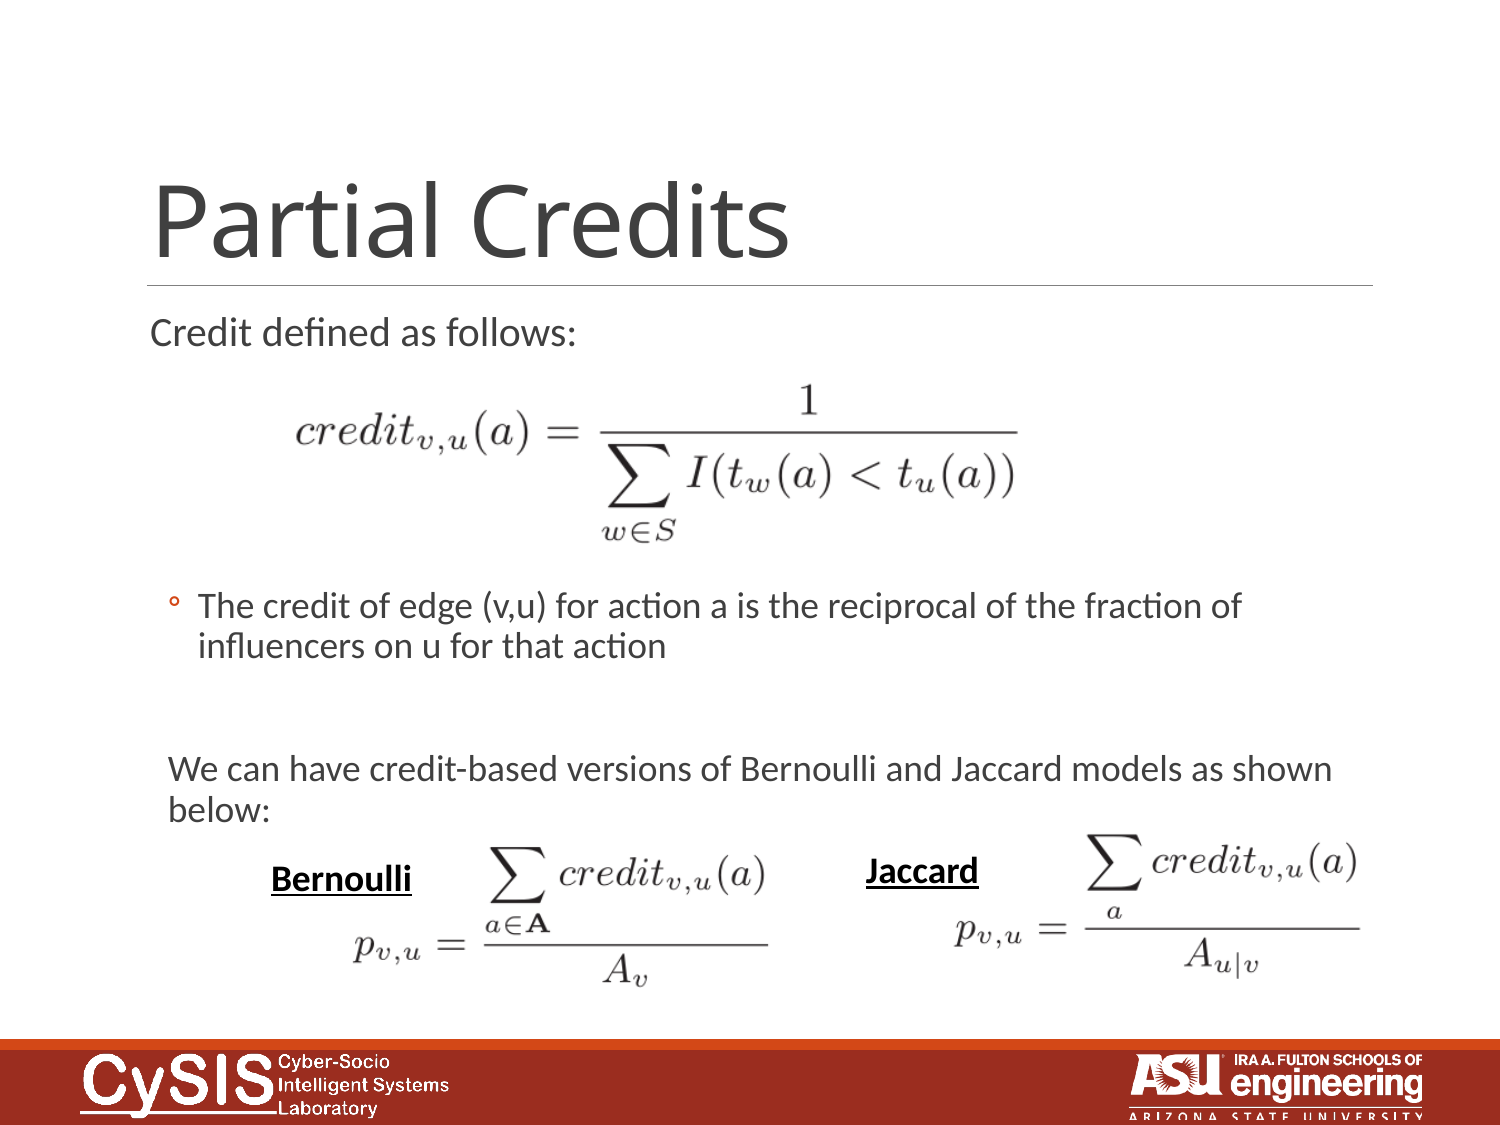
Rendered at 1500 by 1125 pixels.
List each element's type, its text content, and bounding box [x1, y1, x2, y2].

picture [915, 814, 1427, 1000]
text_box Jaccard [851, 838, 912, 899]
text_box Bernoulli [256, 846, 310, 906]
list Credit defined as follows: The credit of edge (v,u) for action a is the reciprocal of the fraction of influencers on u for that action We can have credit-based versions of Bernoulli and Jaccard models as shown below: [135, 302, 1373, 963]
picture [255, 361, 1043, 563]
title Partial Credits [135, 47, 1373, 285]
picture [60, 1027, 464, 1125]
picture [313, 817, 798, 1000]
